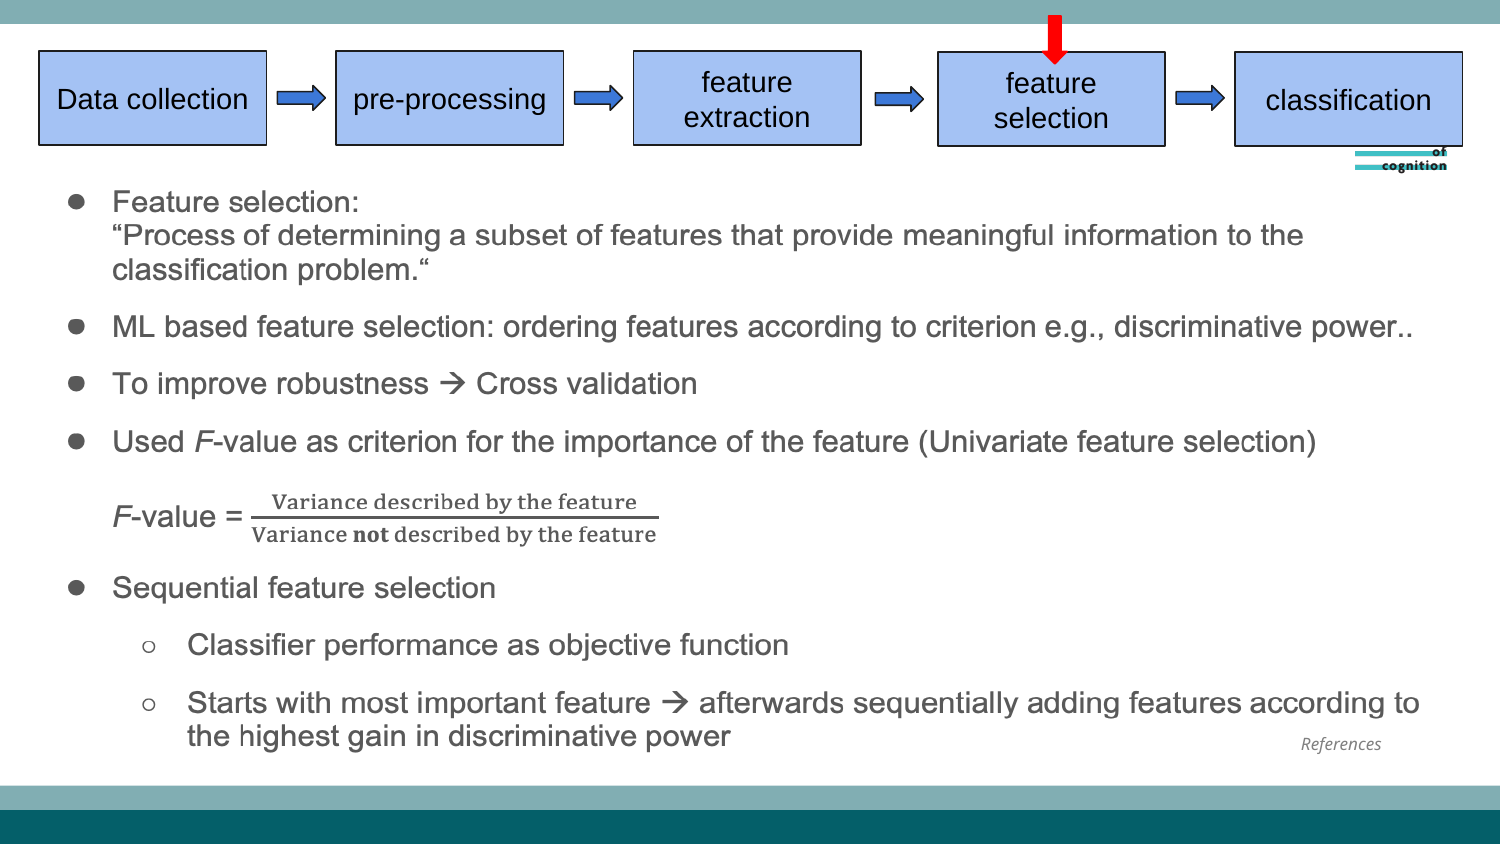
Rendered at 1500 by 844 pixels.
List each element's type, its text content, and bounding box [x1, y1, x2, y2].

text_box feature selection [937, 52, 1166, 146]
text_box [277, 85, 326, 111]
text_box [1042, 15, 1068, 64]
text_box Data collection [38, 50, 267, 145]
text_box classification [1235, 52, 1463, 146]
text_box pre-processing [336, 50, 564, 145]
text_box [1176, 85, 1225, 111]
text_box [574, 85, 623, 111]
text_box feature extraction [633, 50, 861, 145]
list [43, 168, 1442, 793]
text_box [875, 86, 924, 112]
